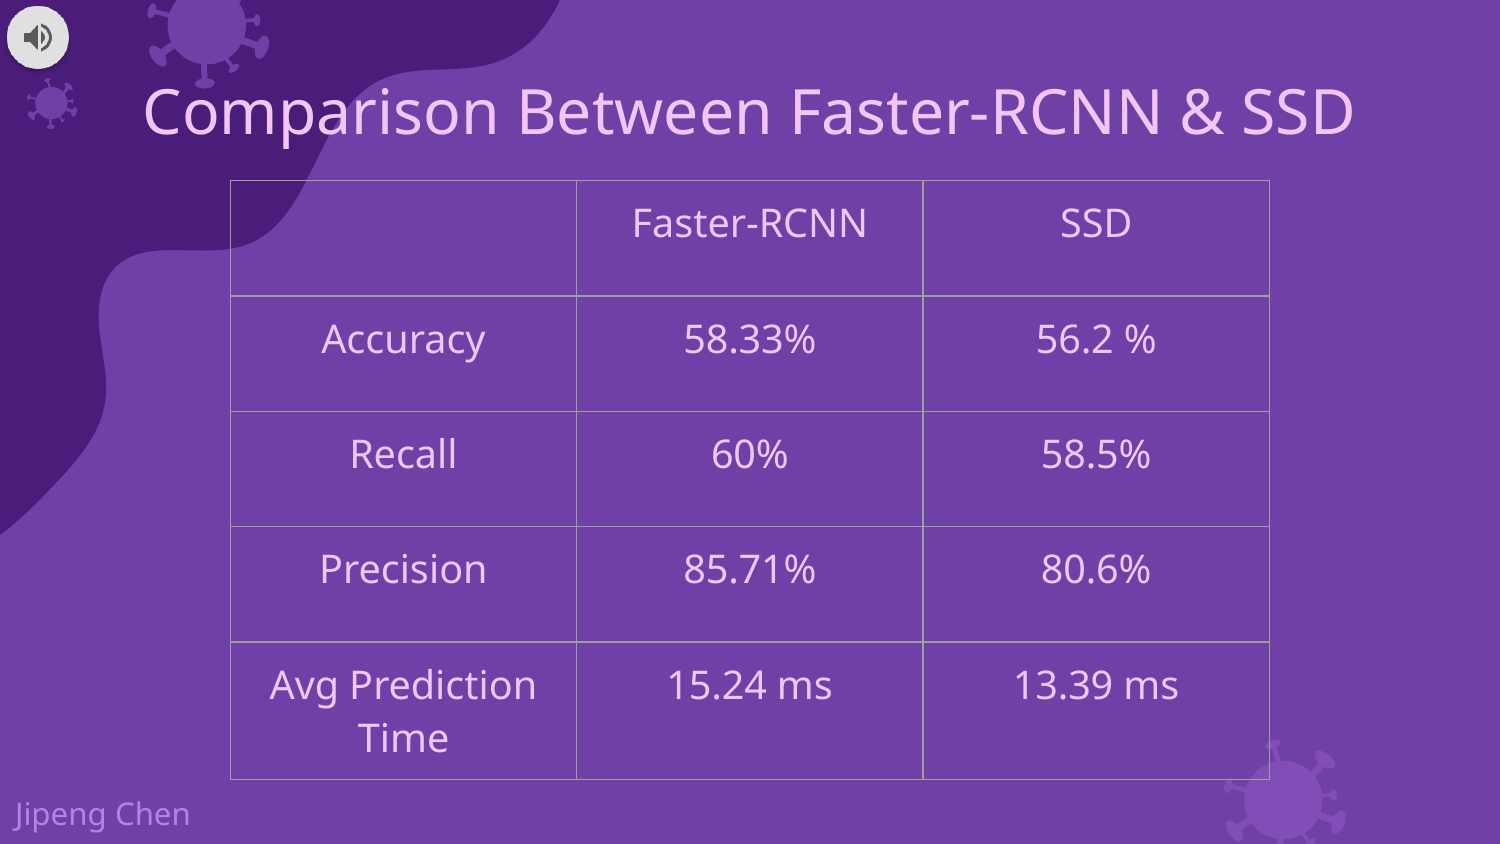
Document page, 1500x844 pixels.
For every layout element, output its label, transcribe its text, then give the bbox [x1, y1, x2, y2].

table_cell 58.33% [577, 297, 922, 411]
table_header SSD [924, 181, 1269, 295]
picture [0, 0, 76, 76]
text_box Jipeng Chen [0, 770, 315, 844]
table_cell 13.39 ms [924, 643, 1269, 779]
table_cell Accuracy [231, 297, 576, 411]
table_cell Precision [231, 527, 576, 641]
table_header [231, 181, 576, 295]
table_cell 85.71% [577, 527, 922, 641]
table_cell 60% [577, 412, 922, 526]
table_cell 56.2 % [924, 297, 1269, 411]
table_cell 58.5% [924, 412, 1269, 526]
table_header Faster-RCNN [577, 181, 922, 295]
table_cell Avg Prediction Time [231, 643, 576, 779]
title Comparison Between Faster-RCNN & SSD [77, 56, 1423, 181]
table_cell Recall [231, 412, 576, 526]
table_cell 80.6% [924, 527, 1269, 641]
table_cell 15.24 ms [577, 643, 922, 779]
